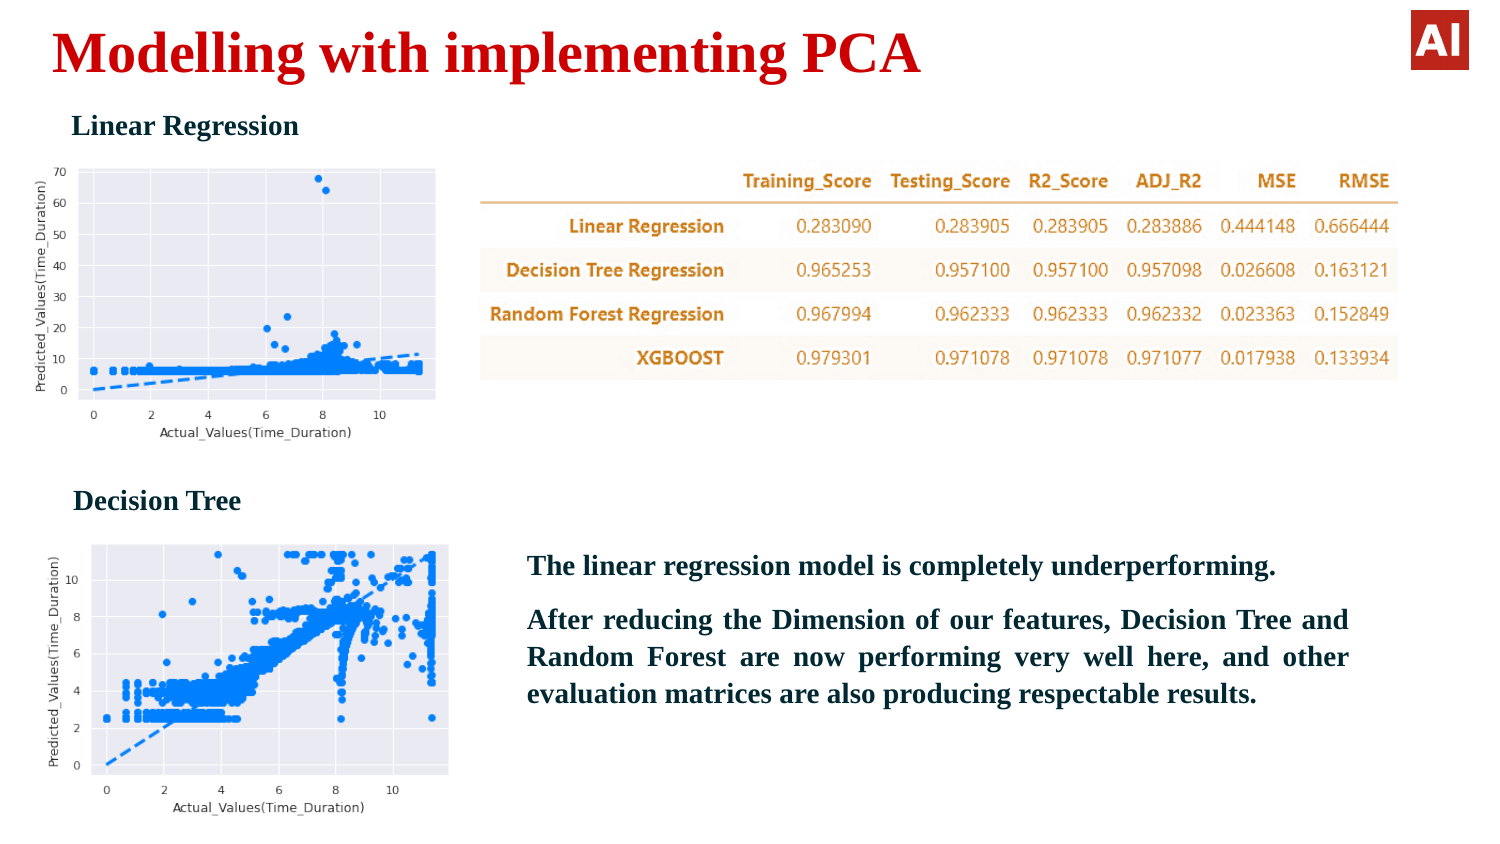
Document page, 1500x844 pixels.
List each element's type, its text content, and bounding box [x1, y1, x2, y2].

picture [26, 160, 442, 447]
picture [478, 160, 1398, 382]
text_box The linear regression model is completely underperforming. After reducing the Dimension of our features, Decision Tree and Random Forest are now performing very well here, and other evaluation matrices are also producing respectable results. [512, 536, 1365, 717]
picture [1436, 10, 1469, 70]
picture [39, 535, 455, 823]
list Linear Regression [37, 86, 317, 159]
text_box Decision Tree [39, 461, 319, 535]
title Modelling with implementing PCA [37, 0, 1436, 93]
